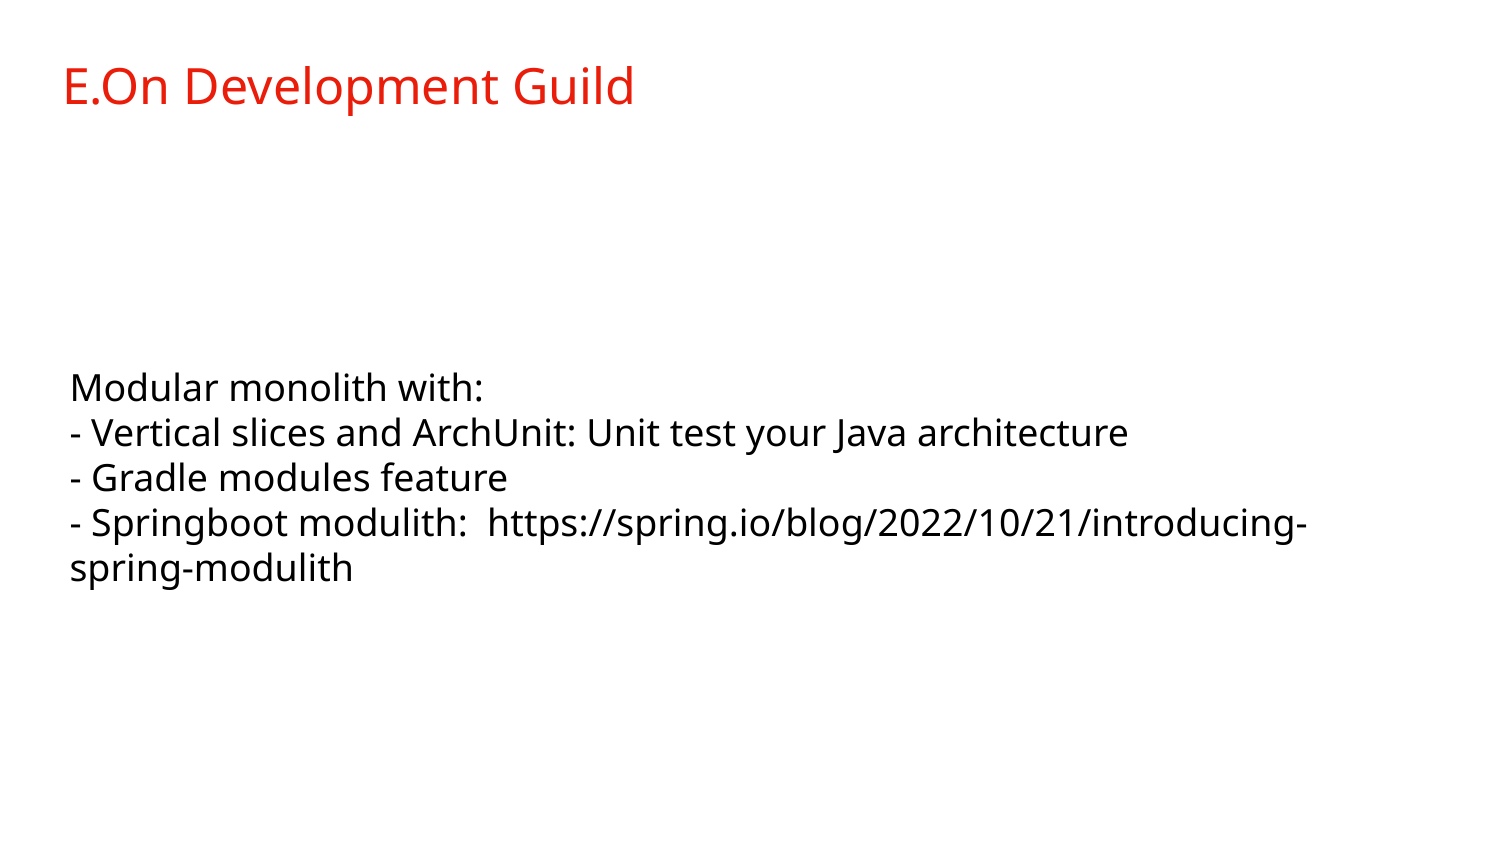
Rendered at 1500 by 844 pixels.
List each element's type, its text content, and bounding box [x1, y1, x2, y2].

title E.On Development Guild [62, 62, 966, 117]
text_box Modular monolith with: - Vertical slices and ArchUnit: Unit test your Java architecture - Gradle modules feature - Springboot modulith: https://spring.io/blog/2022/10/21/introducing-spring-modulith [62, 116, 1417, 732]
